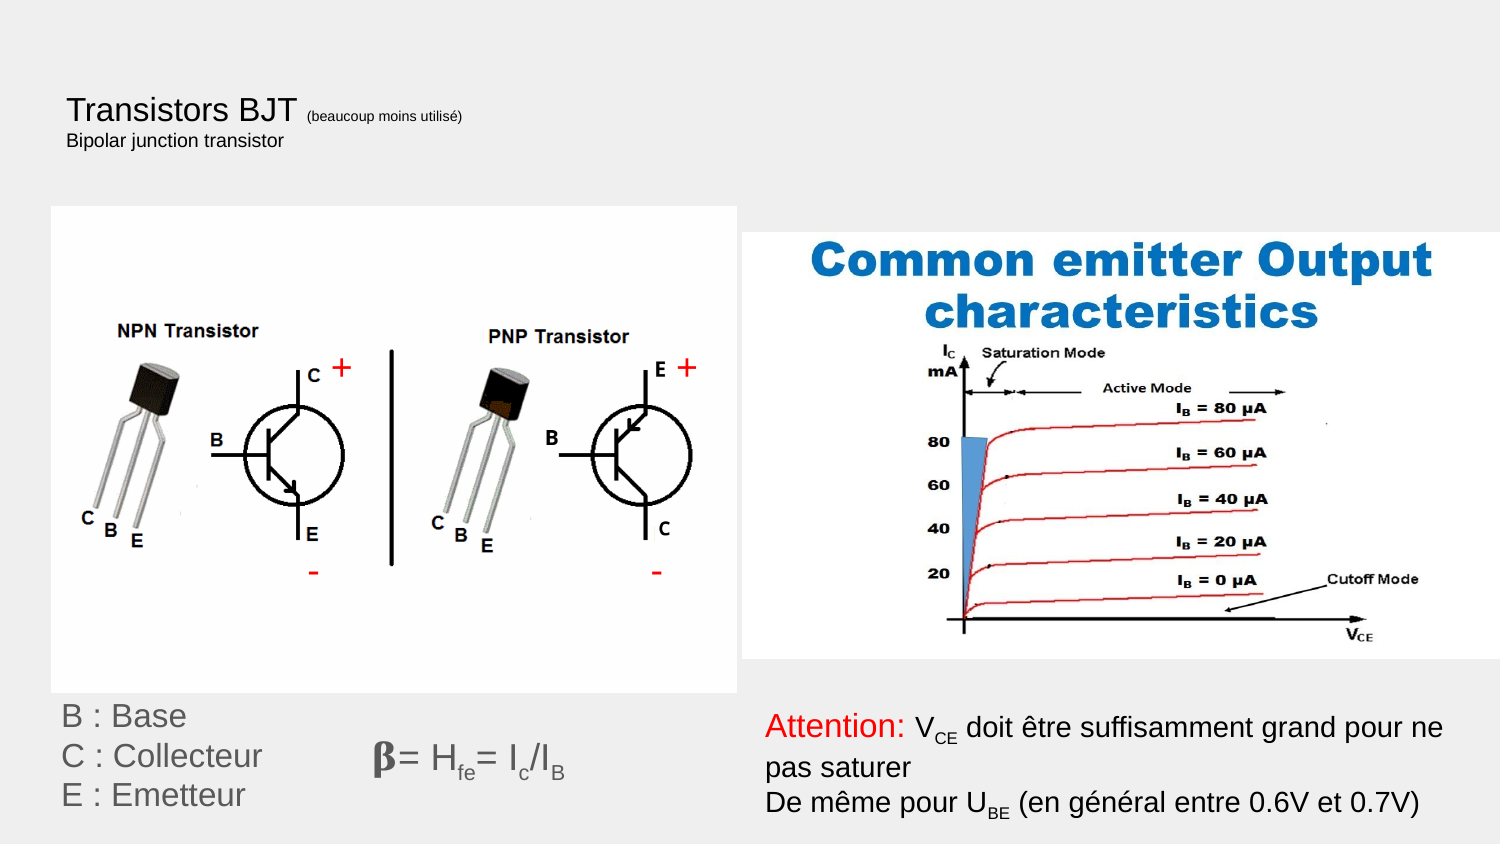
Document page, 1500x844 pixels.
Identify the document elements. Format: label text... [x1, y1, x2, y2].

picture [742, 232, 1500, 659]
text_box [50, 205, 737, 693]
text_box B : Base C : Collecteur E : Emetteur [46, 697, 389, 814]
text_box 𝛃= Hfe= Ic/IB [356, 718, 710, 833]
text_box Attention: VCE doit être suffisamment grand pour ne pas saturer De même pour UBE (en général entre 0.6V et 0.7V) [750, 689, 1461, 804]
title Transistors BJT (beaucoup moins utilisé) Bipolar junction transistor [51, 72, 750, 167]
